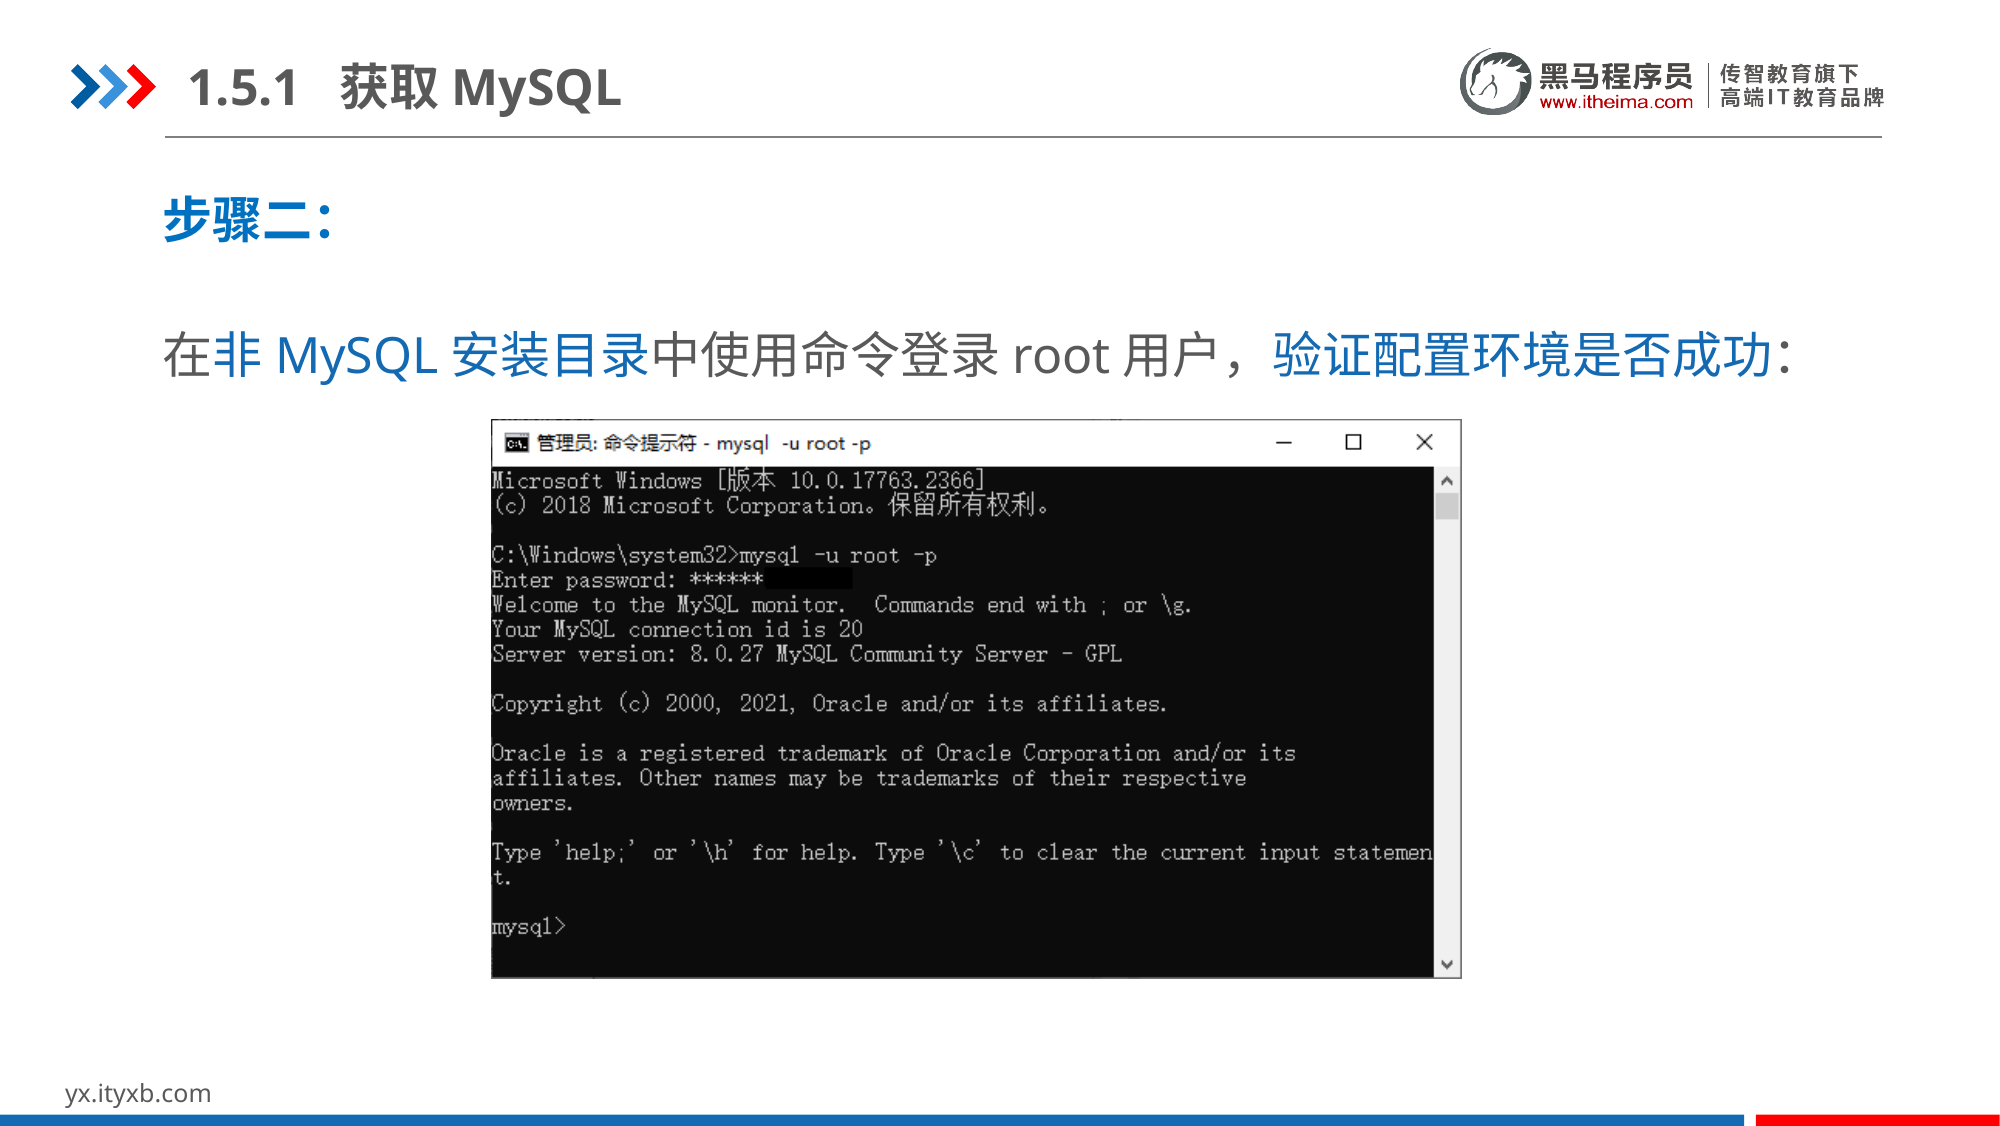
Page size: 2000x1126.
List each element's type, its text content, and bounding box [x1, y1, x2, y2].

picture [491, 419, 1462, 979]
picture [1460, 48, 1887, 115]
text_box 1.5.1 获取MySQL [187, 43, 1047, 127]
text_box 在非MySQL安装目录中使用命令登录root用户，验证配置环境是否成功： [148, 286, 1865, 392]
text_box 步骤二： [148, 180, 894, 256]
